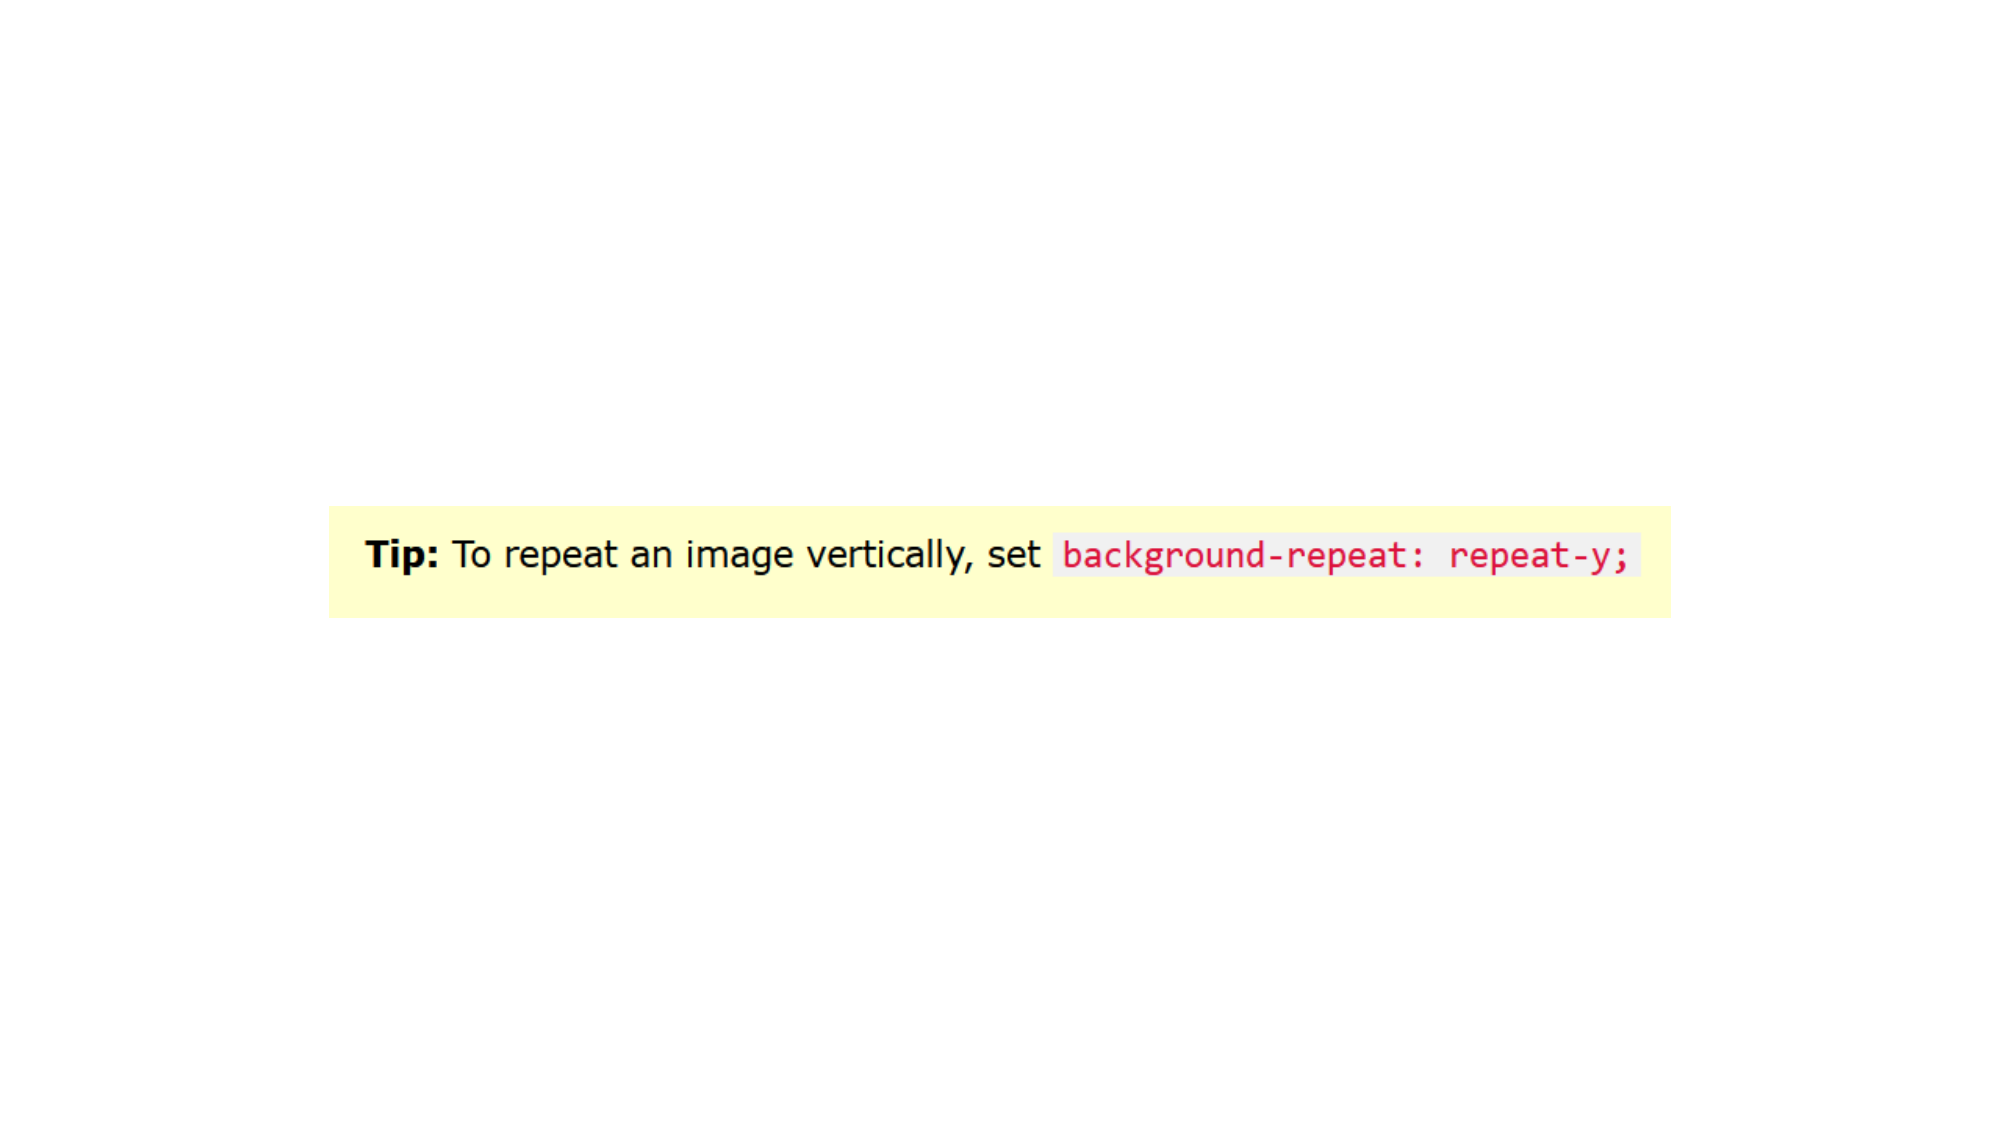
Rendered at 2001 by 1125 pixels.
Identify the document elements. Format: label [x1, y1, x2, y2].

picture [329, 506, 1671, 618]
